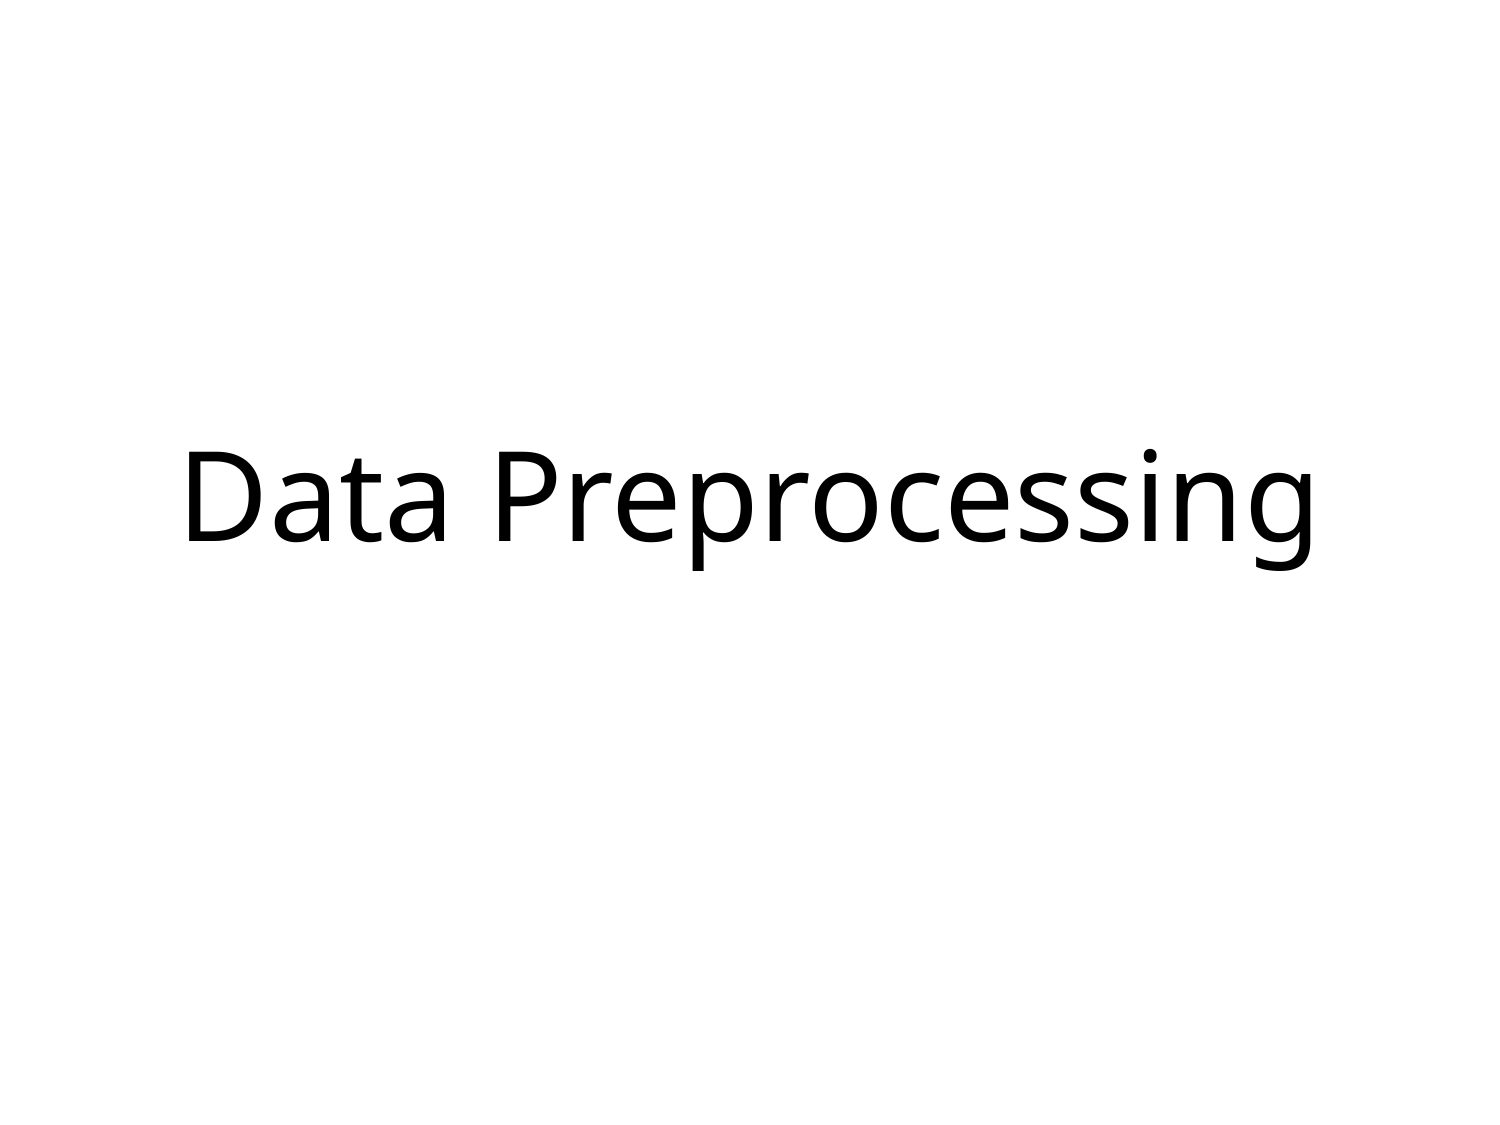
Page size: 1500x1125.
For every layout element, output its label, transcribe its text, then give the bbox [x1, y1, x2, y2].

title Data Preprocessing [112, 184, 1388, 576]
